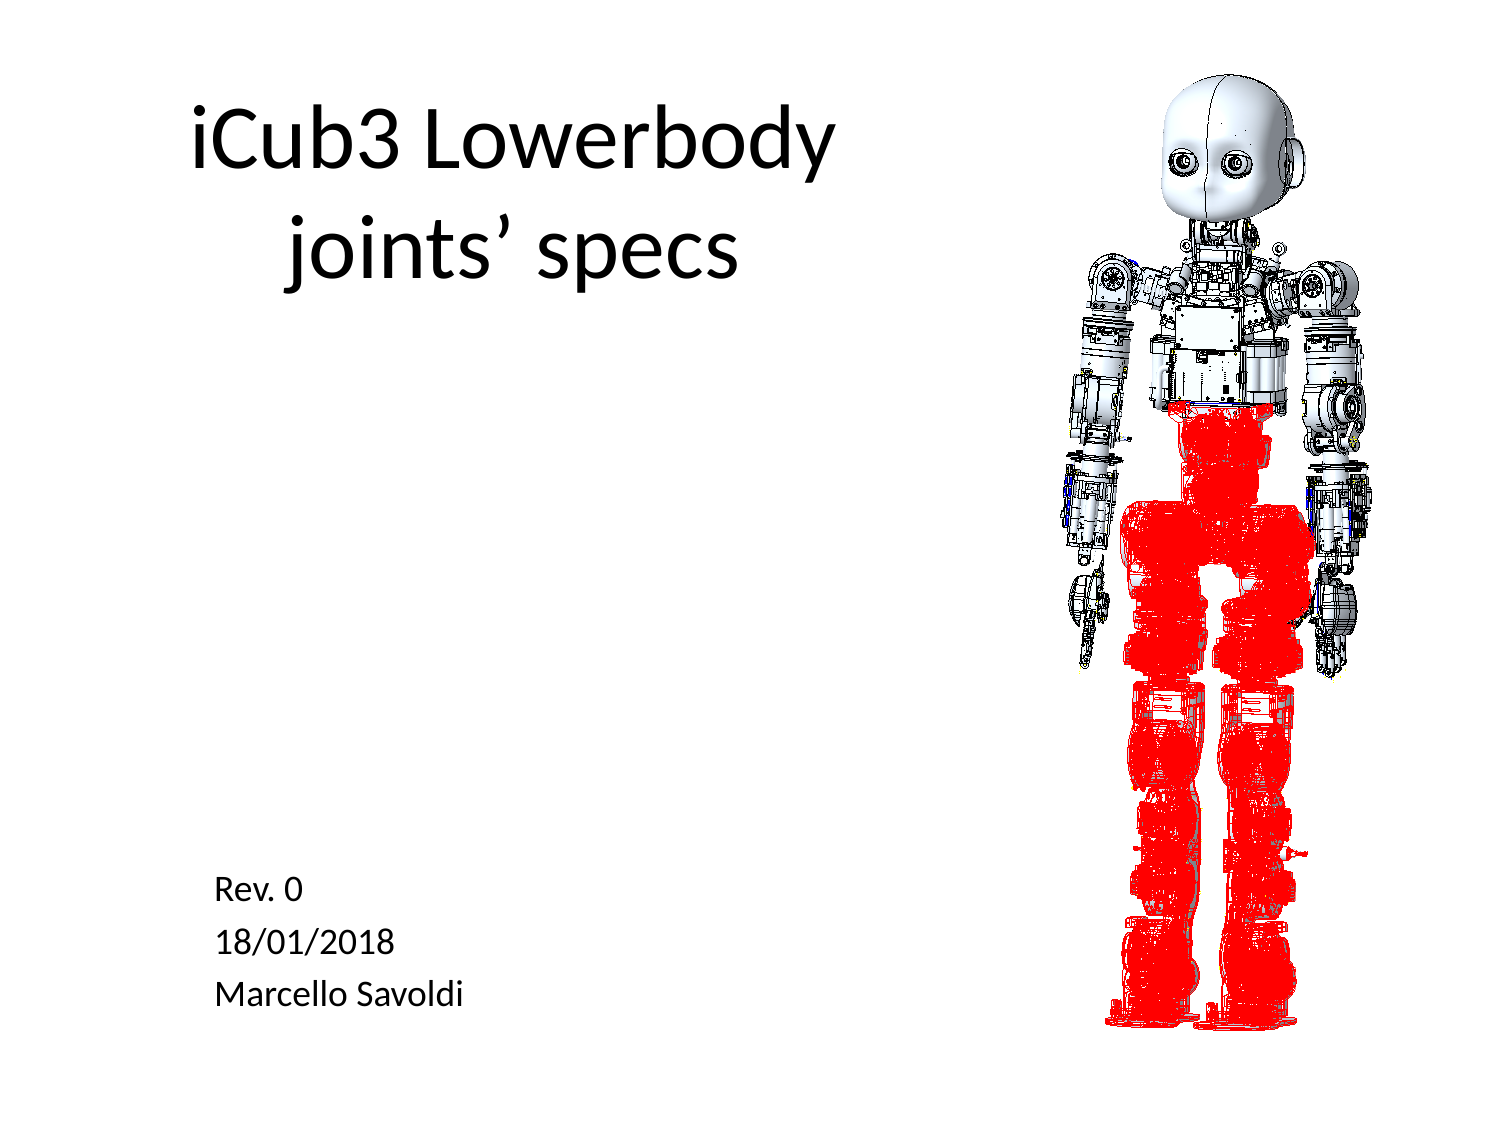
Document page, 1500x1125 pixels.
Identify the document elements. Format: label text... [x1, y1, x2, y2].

subtitle Rev. 0 18/01/2018 Marcello Savoldi [199, 856, 857, 1075]
picture [934, 54, 1477, 1075]
title iCub3 Lowerbody joints’ specs [88, 66, 929, 308]
